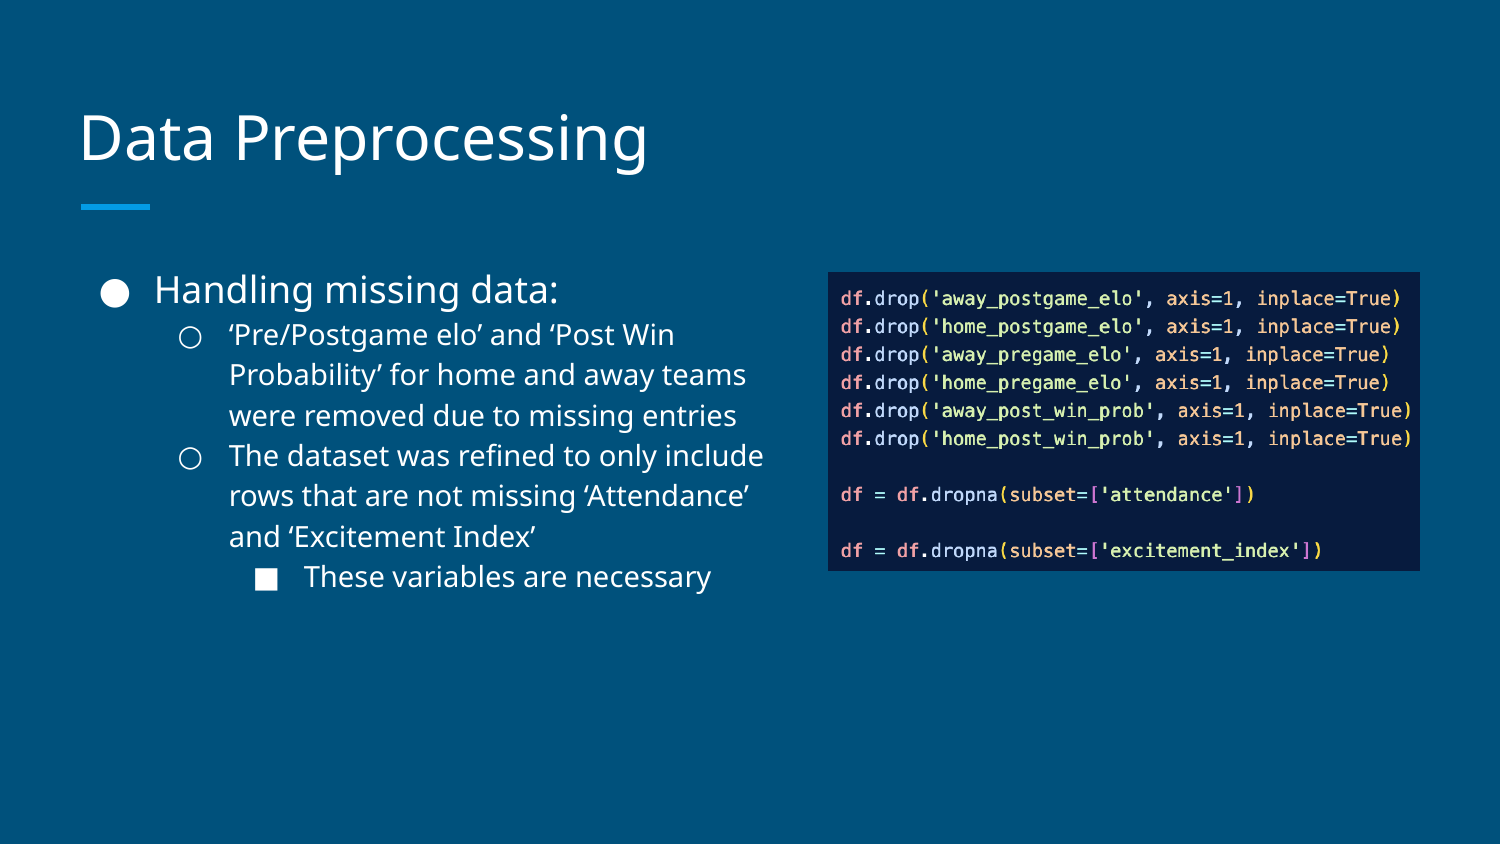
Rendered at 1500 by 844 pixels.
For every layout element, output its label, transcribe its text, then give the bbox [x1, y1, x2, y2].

list Handling missing data: ‘Pre/Postgame elo’ and ‘Post Win Probability’ for home and away teams were removed due to missing entries The dataset was refined to only include rows that are not missing ‘Attendance’ and ‘Excitement Index’ These variables are necessary [63, 244, 785, 750]
title Data Preprocessing [63, 75, 1437, 188]
picture [829, 273, 1419, 570]
